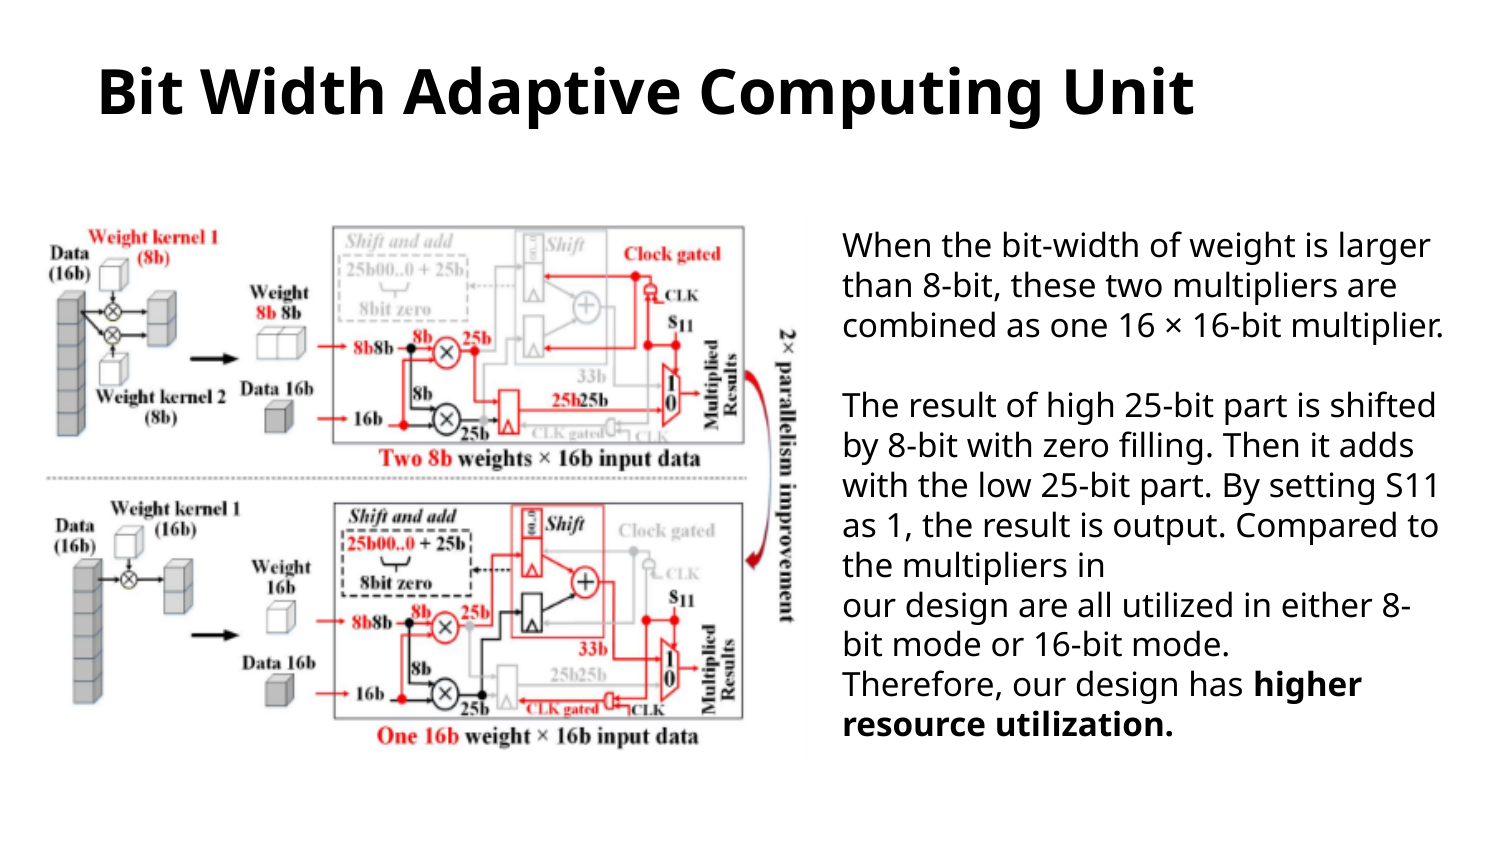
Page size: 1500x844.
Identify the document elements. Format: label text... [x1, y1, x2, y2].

picture [23, 184, 828, 773]
text_box Bit Width Adaptive Computing Unit [80, 44, 1304, 151]
text_box When the bit-width of weight is larger than 8-bit, these two multipliers are combined as one 16 × 16-bit multiplier. The result of high 25-bit part is shifted by 8-bit with zero filling. Then it adds with the low 25-bit part. By setting S11 as 1, the result is output. Compared to the multipliers in our design are all utilized in either 8-bit mode or 16-bit mode. Therefore, our design has higher resource utilization. [833, 216, 1467, 758]
